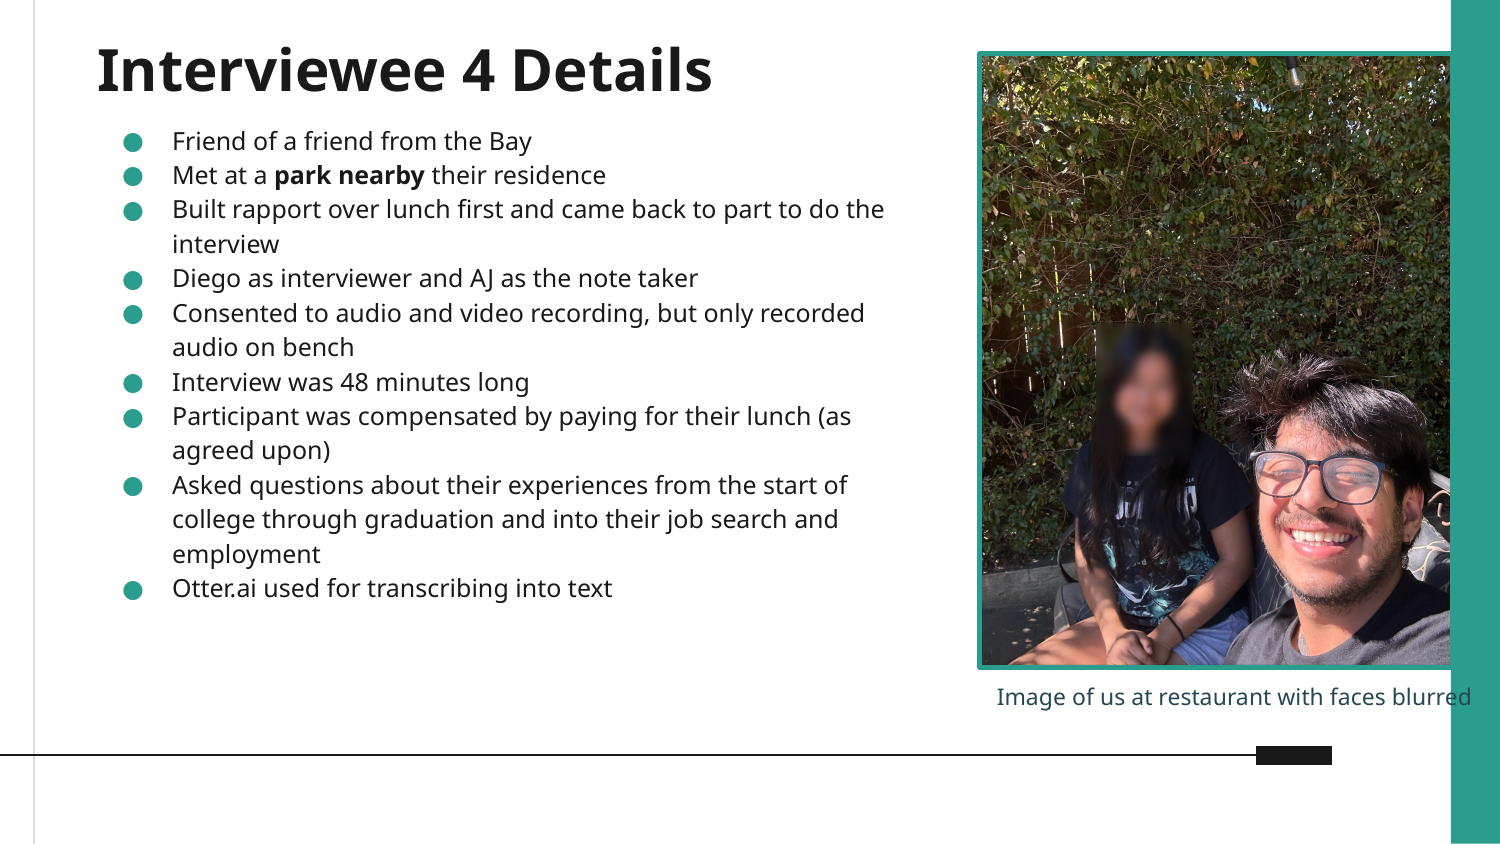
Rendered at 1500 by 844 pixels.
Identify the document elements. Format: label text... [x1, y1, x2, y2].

title Interviewee 4 Details [82, 17, 1346, 112]
picture [981, 55, 1451, 666]
text_box Image of us at restaurant with faces blurred [981, 668, 1500, 724]
list Friend of a friend from the Bay Met at a park nearby their residence Built rapport over lunch first and came back to part to do the interview Diego as interviewer and AJ as the note taker Consented to audio and video recording, but only recorded audio on bench Interview was 48 minutes long Participant was compensated by paying for their lunch (as agreed upon) Asked questions about their experiences from the start of college through graduation and into their job search and employment Otter.ai used for transcribing into text [82, 105, 952, 680]
